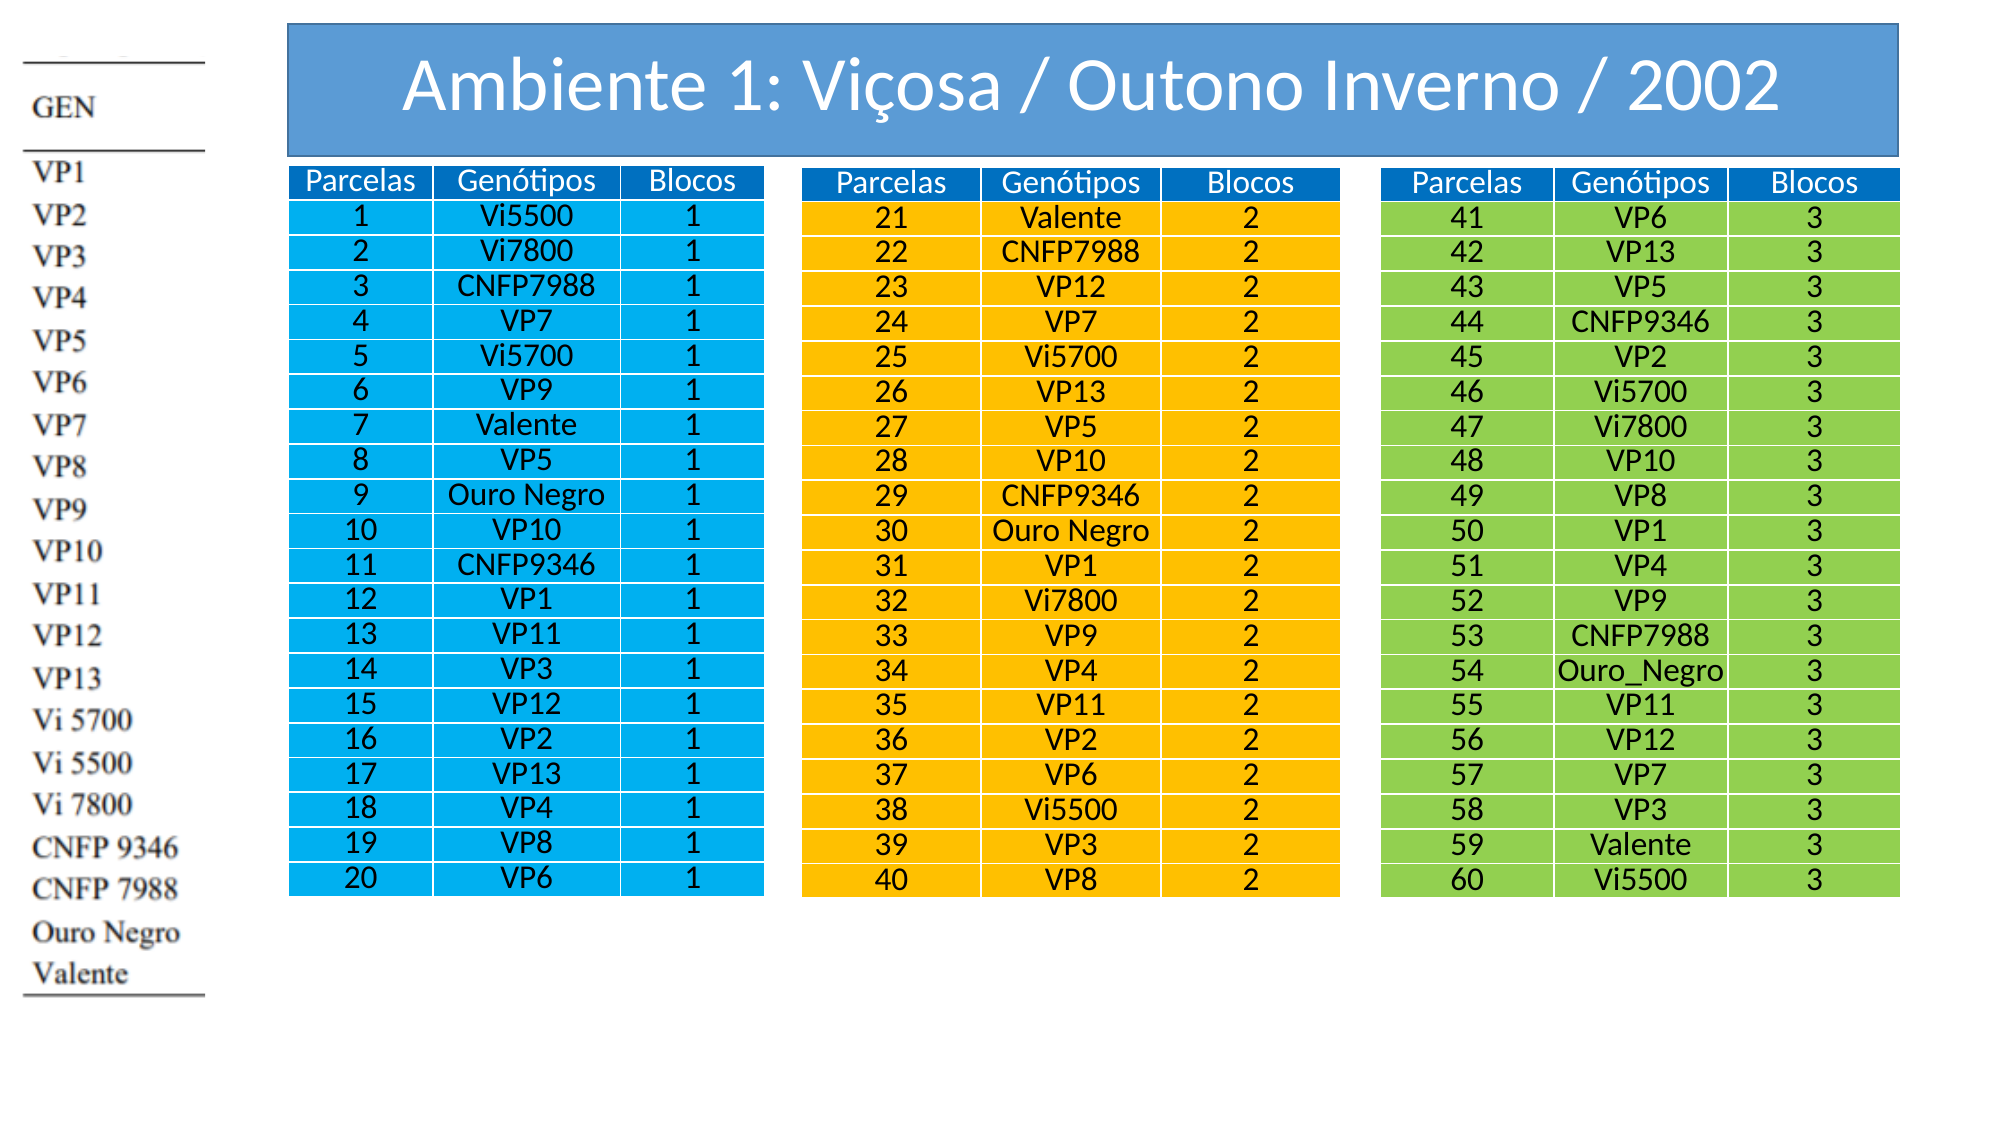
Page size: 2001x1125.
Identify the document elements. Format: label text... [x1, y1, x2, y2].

table_cell 1 [621, 236, 764, 269]
table_cell 47 [1381, 411, 1553, 445]
table_cell 2 [1162, 864, 1340, 897]
table_cell VP13 [982, 377, 1160, 410]
table_header Parcelas [802, 168, 980, 201]
table_cell VP3 [1555, 795, 1727, 828]
table_cell 60 [1381, 864, 1553, 897]
table_cell 3 [1729, 795, 1900, 828]
table_cell 3 [1729, 237, 1900, 270]
table_cell 13 [289, 619, 432, 652]
table_cell VP1 [1555, 516, 1727, 549]
table_cell 1 [621, 305, 764, 339]
table_cell VP1 [434, 584, 620, 617]
table_cell VP7 [434, 305, 620, 339]
table_cell 59 [1381, 830, 1553, 863]
table_cell 1 [621, 410, 764, 443]
table_cell 54 [1381, 655, 1553, 688]
table_cell VP3 [982, 830, 1160, 863]
table_header Parcelas [1381, 168, 1553, 201]
table_cell VP9 [1555, 586, 1727, 619]
table_cell Valente [434, 410, 620, 443]
table_cell 39 [802, 830, 980, 863]
table_cell VP6 [982, 760, 1160, 793]
table_cell 3 [1729, 725, 1900, 758]
table_cell VP7 [1555, 760, 1727, 793]
table_cell VP13 [1555, 237, 1727, 270]
table_cell 2 [1162, 237, 1340, 270]
table_cell VP4 [1555, 551, 1727, 584]
table_cell 1 [621, 654, 764, 687]
table_cell 3 [1729, 760, 1900, 793]
table_header Genótipos [1555, 168, 1727, 201]
table_cell CNFP9346 [982, 481, 1160, 514]
table_cell 1 [621, 375, 764, 408]
table_cell 2 [1162, 795, 1340, 828]
table_cell VP10 [434, 514, 620, 548]
table_cell VP11 [434, 619, 620, 652]
table_cell 12 [289, 584, 432, 617]
table_cell 2 [1162, 411, 1340, 445]
table_cell 17 [289, 758, 432, 791]
table_cell Ouro Negro [434, 480, 620, 513]
table_cell 1 [621, 340, 764, 373]
table_cell 43 [1381, 272, 1553, 305]
table_cell 24 [802, 307, 980, 340]
table_cell VP8 [1555, 481, 1727, 514]
table_header Genótipos [434, 166, 620, 199]
table_cell 40 [802, 864, 980, 897]
table_cell Vi5500 [434, 201, 620, 234]
table_cell 2 [1162, 202, 1340, 235]
title Ambiente 1: Viçosa / Outono Inverno / 2002 [287, 23, 1899, 157]
table_cell 19 [289, 828, 432, 861]
table_cell Valente [1555, 830, 1727, 863]
table_cell VP9 [434, 375, 620, 408]
table_cell 3 [1729, 551, 1900, 584]
table_cell 45 [1381, 342, 1553, 375]
table_cell 2 [1162, 586, 1340, 619]
table_cell VP7 [982, 307, 1160, 340]
table_cell 2 [1162, 655, 1340, 688]
table_cell 3 [1729, 272, 1900, 305]
table_cell 3 [1729, 307, 1900, 340]
table_cell 2 [1162, 446, 1340, 479]
table_cell Ouro Negro [982, 516, 1160, 549]
table_cell 1 [621, 793, 764, 826]
table_cell VP2 [982, 725, 1160, 758]
table_header Parcelas [289, 166, 432, 199]
table_cell 2 [1162, 377, 1340, 410]
table_cell 27 [802, 411, 980, 445]
table_cell 2 [1162, 551, 1340, 584]
table_cell 29 [802, 481, 980, 514]
table_cell 22 [802, 237, 980, 270]
table_cell 2 [289, 236, 432, 269]
table_cell 49 [1381, 481, 1553, 514]
table_cell VP5 [434, 445, 620, 478]
table_cell 1 [621, 863, 764, 896]
table_cell 7 [289, 410, 432, 443]
table_cell 1 [621, 514, 764, 548]
table_cell 33 [802, 620, 980, 654]
table_cell 3 [1729, 655, 1900, 688]
table_cell VP5 [982, 411, 1160, 445]
table_cell 3 [1729, 586, 1900, 619]
table_cell 46 [1381, 377, 1553, 410]
table_cell VP2 [434, 724, 620, 757]
table_cell 57 [1381, 760, 1553, 793]
table_cell 6 [289, 375, 432, 408]
table_cell 8 [289, 445, 432, 478]
table_cell 25 [802, 342, 980, 375]
table_cell 1 [289, 201, 432, 234]
table_cell VP1 [982, 551, 1160, 584]
table_cell CNFP7988 [982, 237, 1160, 270]
table_cell Vi5700 [982, 342, 1160, 375]
table_cell 3 [1729, 446, 1900, 479]
table_cell 2 [1162, 307, 1340, 340]
table_cell 31 [802, 551, 980, 584]
table_cell 3 [1729, 342, 1900, 375]
table_cell 37 [802, 760, 980, 793]
table_header Blocos [1162, 168, 1340, 201]
table_cell 10 [289, 514, 432, 548]
table_cell 51 [1381, 551, 1553, 584]
table_cell VP13 [434, 758, 620, 791]
table_cell Vi7800 [982, 586, 1160, 619]
table_cell CNFP7988 [1555, 620, 1727, 654]
table_cell Vi5500 [982, 795, 1160, 828]
table_cell Valente [982, 202, 1160, 235]
table_cell Vi5500 [1555, 864, 1727, 897]
picture [0, 56, 206, 1001]
table_cell 3 [1729, 830, 1900, 863]
table_cell 2 [1162, 342, 1340, 375]
table_cell VP8 [434, 828, 620, 861]
table_cell 4 [289, 305, 432, 339]
table_cell 35 [802, 690, 980, 723]
table_cell 58 [1381, 795, 1553, 828]
table_cell 5 [289, 340, 432, 373]
table_cell 9 [289, 480, 432, 513]
table_cell 1 [621, 480, 764, 513]
table_cell VP4 [434, 793, 620, 826]
table_cell 15 [289, 689, 432, 722]
table_cell VP4 [982, 655, 1160, 688]
table_cell 1 [621, 271, 764, 304]
table_cell 2 [1162, 272, 1340, 305]
table_cell 30 [802, 516, 980, 549]
table_cell VP10 [1555, 446, 1727, 479]
table_cell 1 [621, 619, 764, 652]
table_cell 52 [1381, 586, 1553, 619]
table_cell 20 [289, 863, 432, 896]
table_header Blocos [621, 166, 764, 199]
table_cell 50 [1381, 516, 1553, 549]
table_cell 56 [1381, 725, 1553, 758]
table_cell 23 [802, 272, 980, 305]
table_cell 21 [802, 202, 980, 235]
table_cell VP8 [982, 864, 1160, 897]
table_cell 1 [621, 584, 764, 617]
table_cell CNFP9346 [1555, 307, 1727, 340]
table_cell 3 [1729, 620, 1900, 654]
table_cell 2 [1162, 516, 1340, 549]
table_cell 48 [1381, 446, 1553, 479]
table_cell 41 [1381, 202, 1553, 235]
table_cell VP6 [1555, 202, 1727, 235]
table_cell Vi7800 [434, 236, 620, 269]
table_cell 1 [621, 689, 764, 722]
table_cell 38 [802, 795, 980, 828]
table_cell 34 [802, 655, 980, 688]
table_cell 2 [1162, 481, 1340, 514]
table_cell VP12 [434, 689, 620, 722]
table_cell CNFP9346 [434, 549, 620, 582]
table_cell VP12 [982, 272, 1160, 305]
table_cell 3 [289, 271, 432, 304]
table_cell VP2 [1555, 342, 1727, 375]
table_cell 18 [289, 793, 432, 826]
table_cell VP12 [1555, 725, 1727, 758]
table_cell 14 [289, 654, 432, 687]
table_cell 3 [1729, 202, 1900, 235]
table_cell 32 [802, 586, 980, 619]
table_cell 3 [1729, 377, 1900, 410]
table_cell 53 [1381, 620, 1553, 654]
table_cell CNFP7988 [434, 271, 620, 304]
table_header Blocos [1729, 168, 1900, 201]
table_cell 1 [621, 549, 764, 582]
table_cell Vi5700 [1555, 377, 1727, 410]
table_cell VP9 [982, 620, 1160, 654]
table_cell 42 [1381, 237, 1553, 270]
table_cell 55 [1381, 690, 1553, 723]
table_cell 3 [1729, 481, 1900, 514]
table_cell 3 [1729, 864, 1900, 897]
table_cell VP11 [982, 690, 1160, 723]
table_header Genótipos [982, 168, 1160, 201]
table_cell 2 [1162, 725, 1340, 758]
table_cell 1 [621, 828, 764, 861]
table_cell Vi7800 [1555, 411, 1727, 445]
table_cell VP10 [982, 446, 1160, 479]
table_cell 1 [621, 724, 764, 757]
table_cell 3 [1729, 690, 1900, 723]
table_cell 26 [802, 377, 980, 410]
table_cell 1 [621, 445, 764, 478]
table_cell 1 [621, 758, 764, 791]
table_cell VP5 [1555, 272, 1727, 305]
table_cell 44 [1381, 307, 1553, 340]
table_cell 3 [1729, 516, 1900, 549]
table_cell VP3 [434, 654, 620, 687]
table_cell VP11 [1555, 690, 1727, 723]
table_cell 2 [1162, 760, 1340, 793]
table_cell 1 [621, 201, 764, 234]
table_cell 2 [1162, 830, 1340, 863]
table_cell 11 [289, 549, 432, 582]
table_cell Ouro_Negro [1555, 655, 1727, 688]
table_cell VP6 [434, 863, 620, 896]
table_cell 36 [802, 725, 980, 758]
table_cell 16 [289, 724, 432, 757]
table_cell 2 [1162, 620, 1340, 654]
table_cell Vi5700 [434, 340, 620, 373]
table_cell 3 [1729, 411, 1900, 445]
table_cell 28 [802, 446, 980, 479]
table_cell 2 [1162, 690, 1340, 723]
